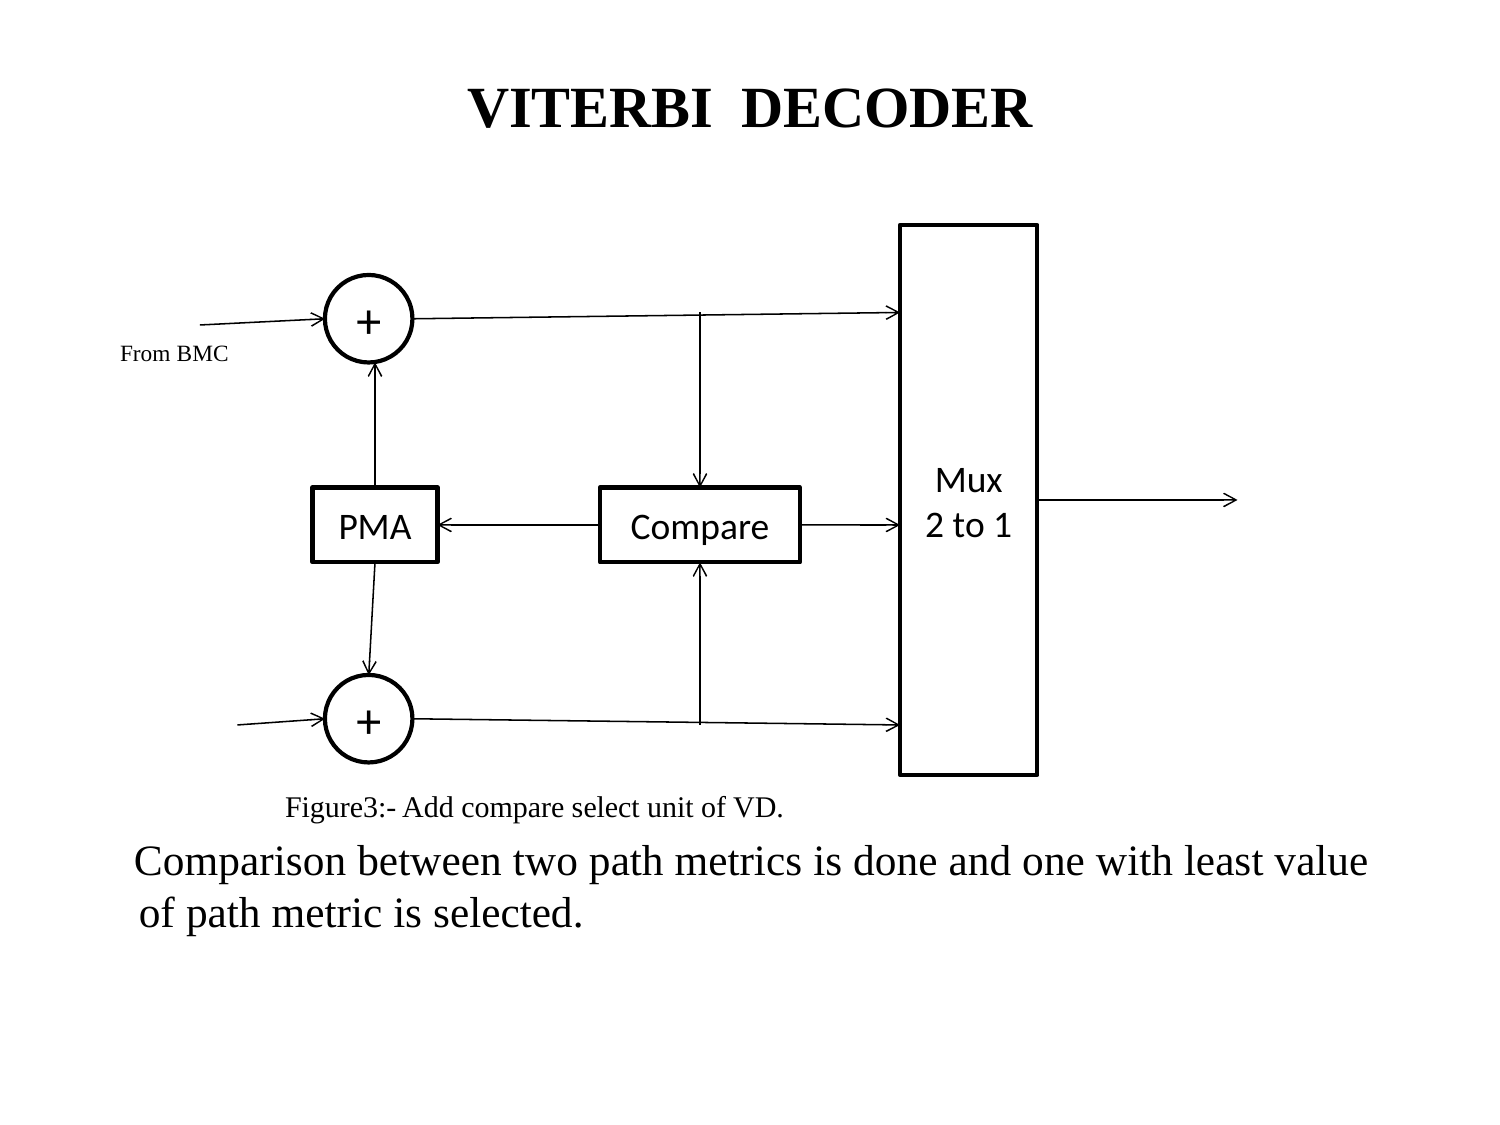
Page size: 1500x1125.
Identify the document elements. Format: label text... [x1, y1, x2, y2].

list From BMC To ISUS Figure3:- Add compare select unit of VD. Comparison between two path metrics is done and one with least value of path metric is selected. [75, 200, 1425, 1005]
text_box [237, 718, 326, 726]
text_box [412, 718, 695, 726]
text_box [704, 718, 901, 726]
text_box Mux 2 to 1 [898, 223, 1039, 777]
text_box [199, 318, 326, 326]
text_box PMA [310, 485, 440, 564]
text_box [412, 312, 699, 319]
text_box + [322, 673, 415, 765]
text_box Compare [598, 485, 802, 564]
text_box + [322, 272, 414, 365]
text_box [701, 312, 901, 319]
title VITERBI DECODER [75, 45, 1425, 200]
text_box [368, 562, 376, 676]
